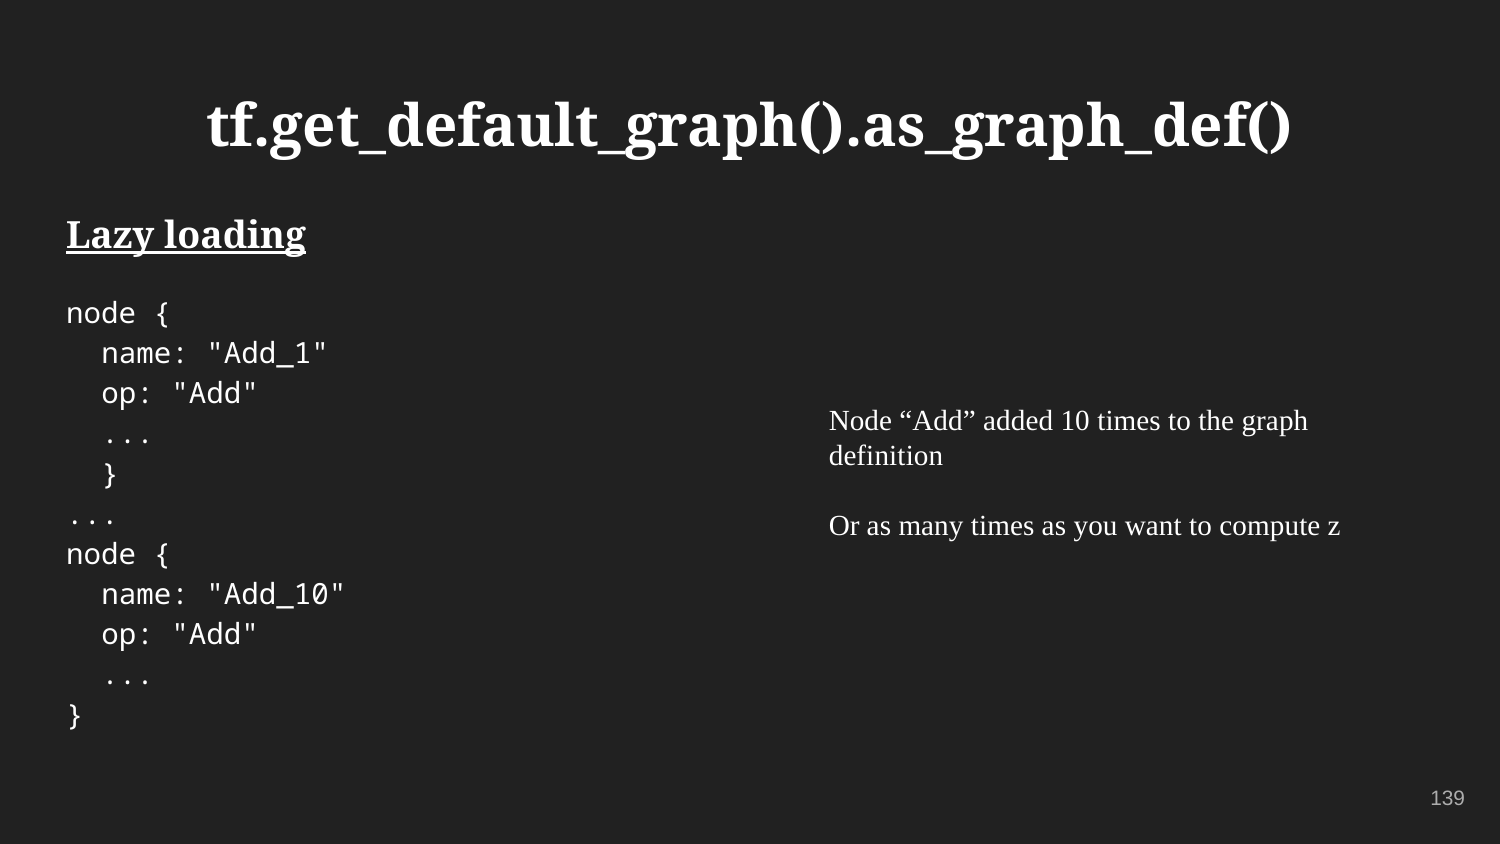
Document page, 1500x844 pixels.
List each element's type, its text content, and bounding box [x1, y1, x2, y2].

list Lazy loading node { name: "Add_1" op: "Add" ... } ... node { name: "Add_10" op: "Add" ... } [51, 189, 1449, 811]
text_box Node “Add” added 10 times to the graph definition Or as many times as you want to compute z [813, 386, 1426, 583]
title tf.get_default_graph().as_graph_def() [51, 72, 1449, 167]
slide_number 139 [1389, 764, 1480, 830]
